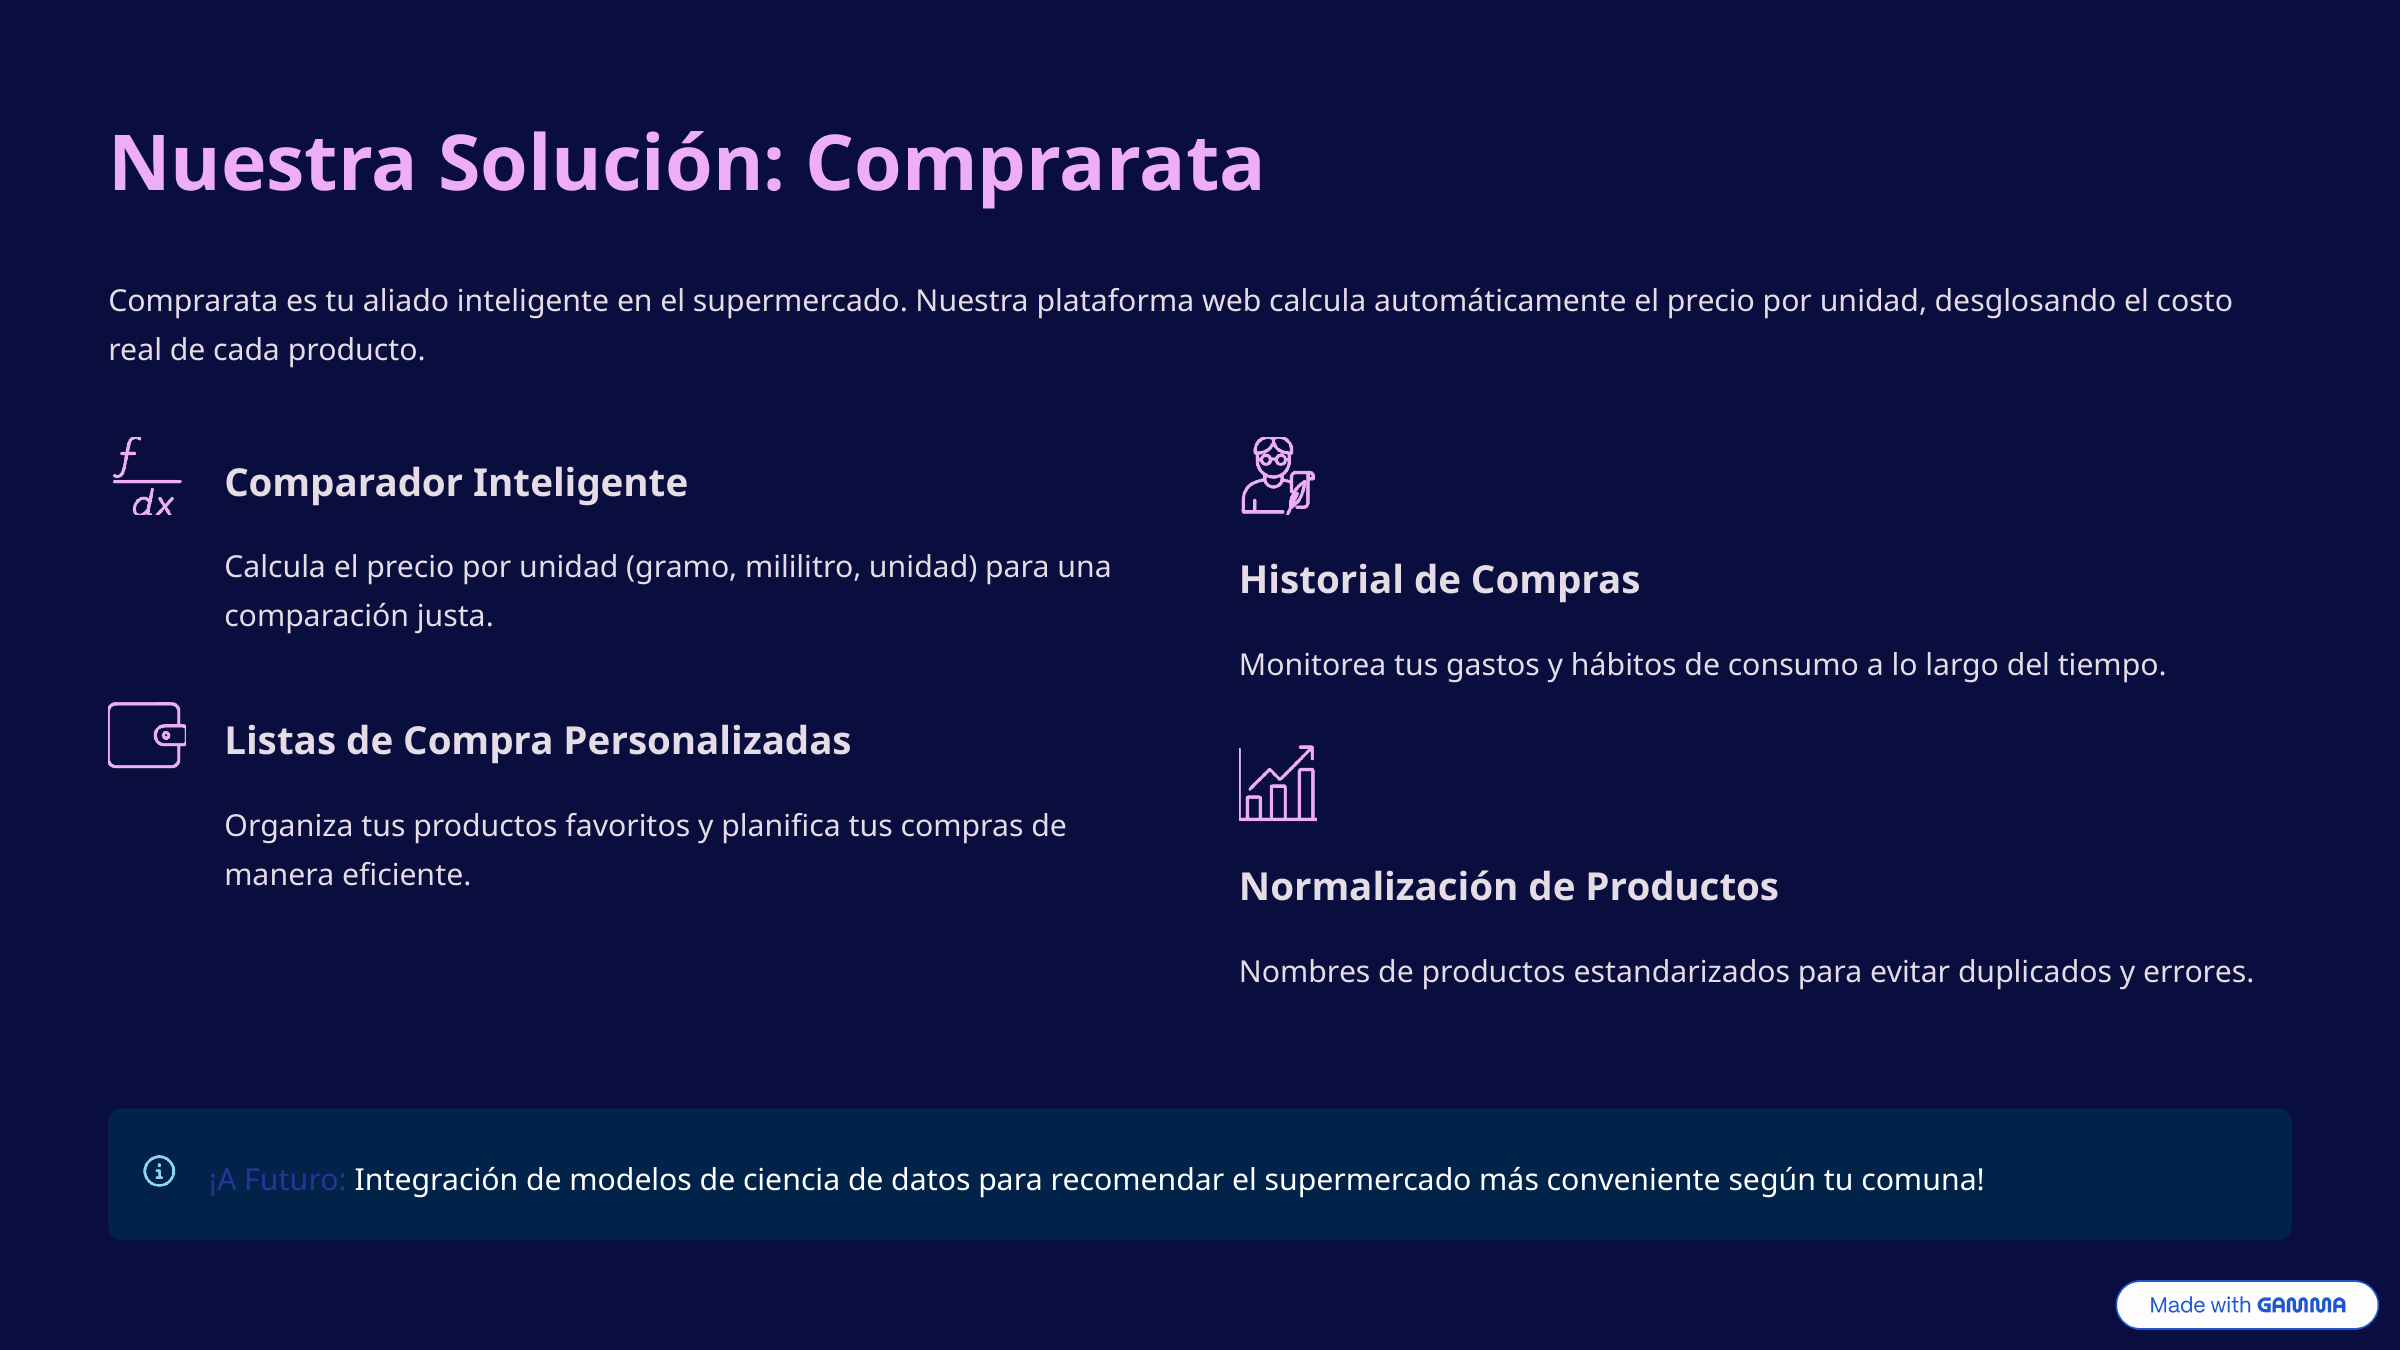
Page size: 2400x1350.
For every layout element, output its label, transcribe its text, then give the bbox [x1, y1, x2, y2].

text_box Normalización de Productos [1239, 860, 1783, 909]
picture [1239, 744, 1317, 822]
picture [1239, 437, 1317, 515]
text_box Listas de Compra Personalizadas [224, 714, 857, 763]
text_box Nombres de productos estandarizados para evitar duplicados y errores. [1239, 939, 2293, 1039]
text_box Historial de Compras [1239, 553, 1641, 602]
picture [139, 1155, 179, 1187]
text_box ¡A Futuro: Integración de modelos de ciencia de datos para recomendar el supermercado más conveniente según tu comuna! [208, 1147, 2261, 1197]
picture [108, 696, 186, 774]
text_box Calcula el precio por unidad (gramo, mililitro, unidad) para una comparación justa. [224, 535, 1163, 635]
picture [108, 437, 186, 515]
text_box Nuestra Solución: Comprarata [108, 109, 1269, 207]
picture [2106, 1271, 2389, 1339]
text_box Comprarata es tu aliado inteligente en el supermercado. Nuestra plataforma web calcula automáticamente el precio por unidad, desglosando el costo real de cada producto. [108, 268, 2292, 368]
text_box Monitorea tus gastos y hábitos de consumo a lo largo del tiempo. [1239, 632, 2293, 683]
text_box [108, 1108, 2292, 1241]
text_box Organiza tus productos favoritos y planifica tus compras de manera eficiente. [224, 793, 1163, 893]
text_box Comparador Inteligente [224, 455, 681, 505]
